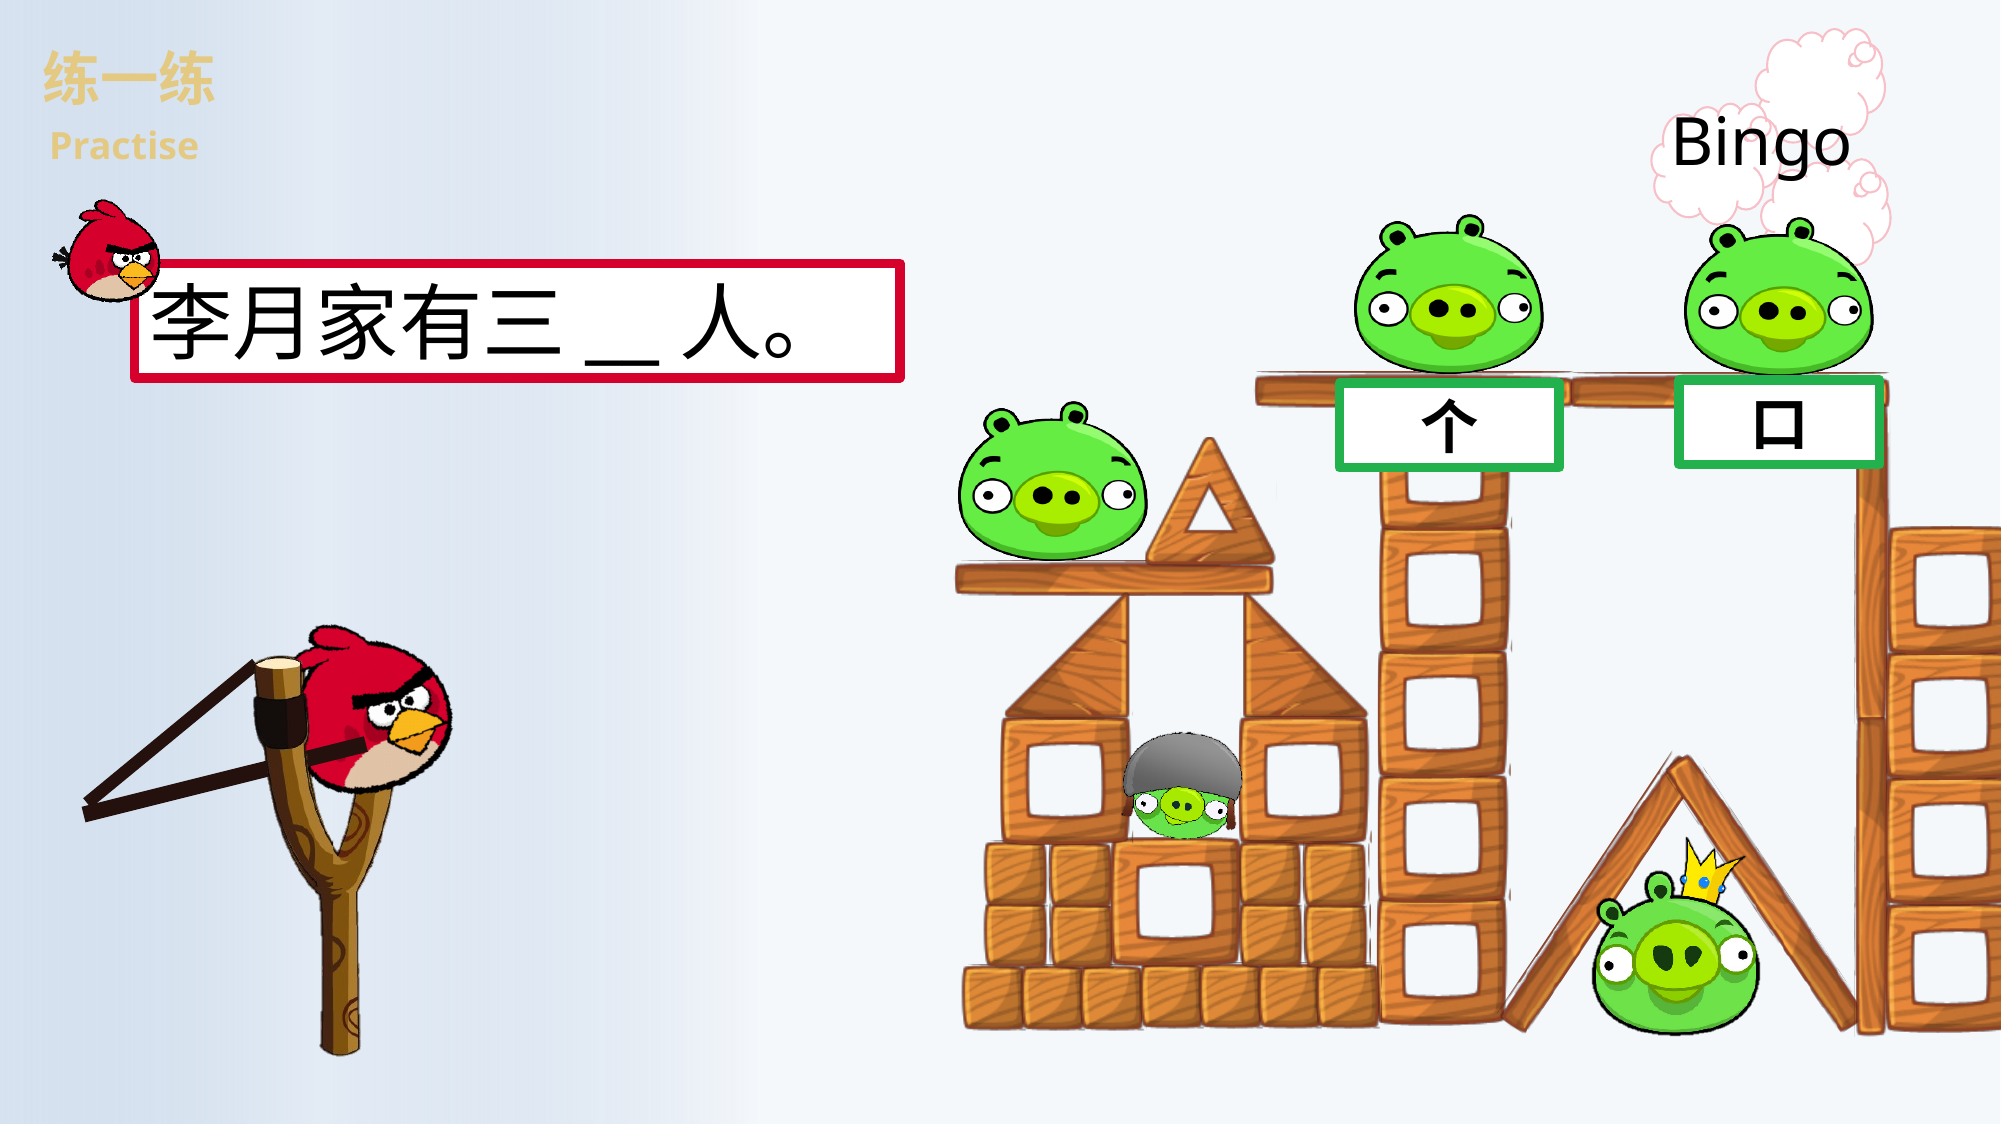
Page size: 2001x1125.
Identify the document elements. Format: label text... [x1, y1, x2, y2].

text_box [41, 187, 900, 380]
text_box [951, 371, 2000, 1054]
picture [0, 0, 2001, 1125]
text_box [81, 679, 231, 804]
text_box [80, 765, 244, 824]
text_box Practise [34, 115, 215, 175]
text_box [1651, 28, 1891, 186]
text_box 练一练 [27, 35, 233, 120]
